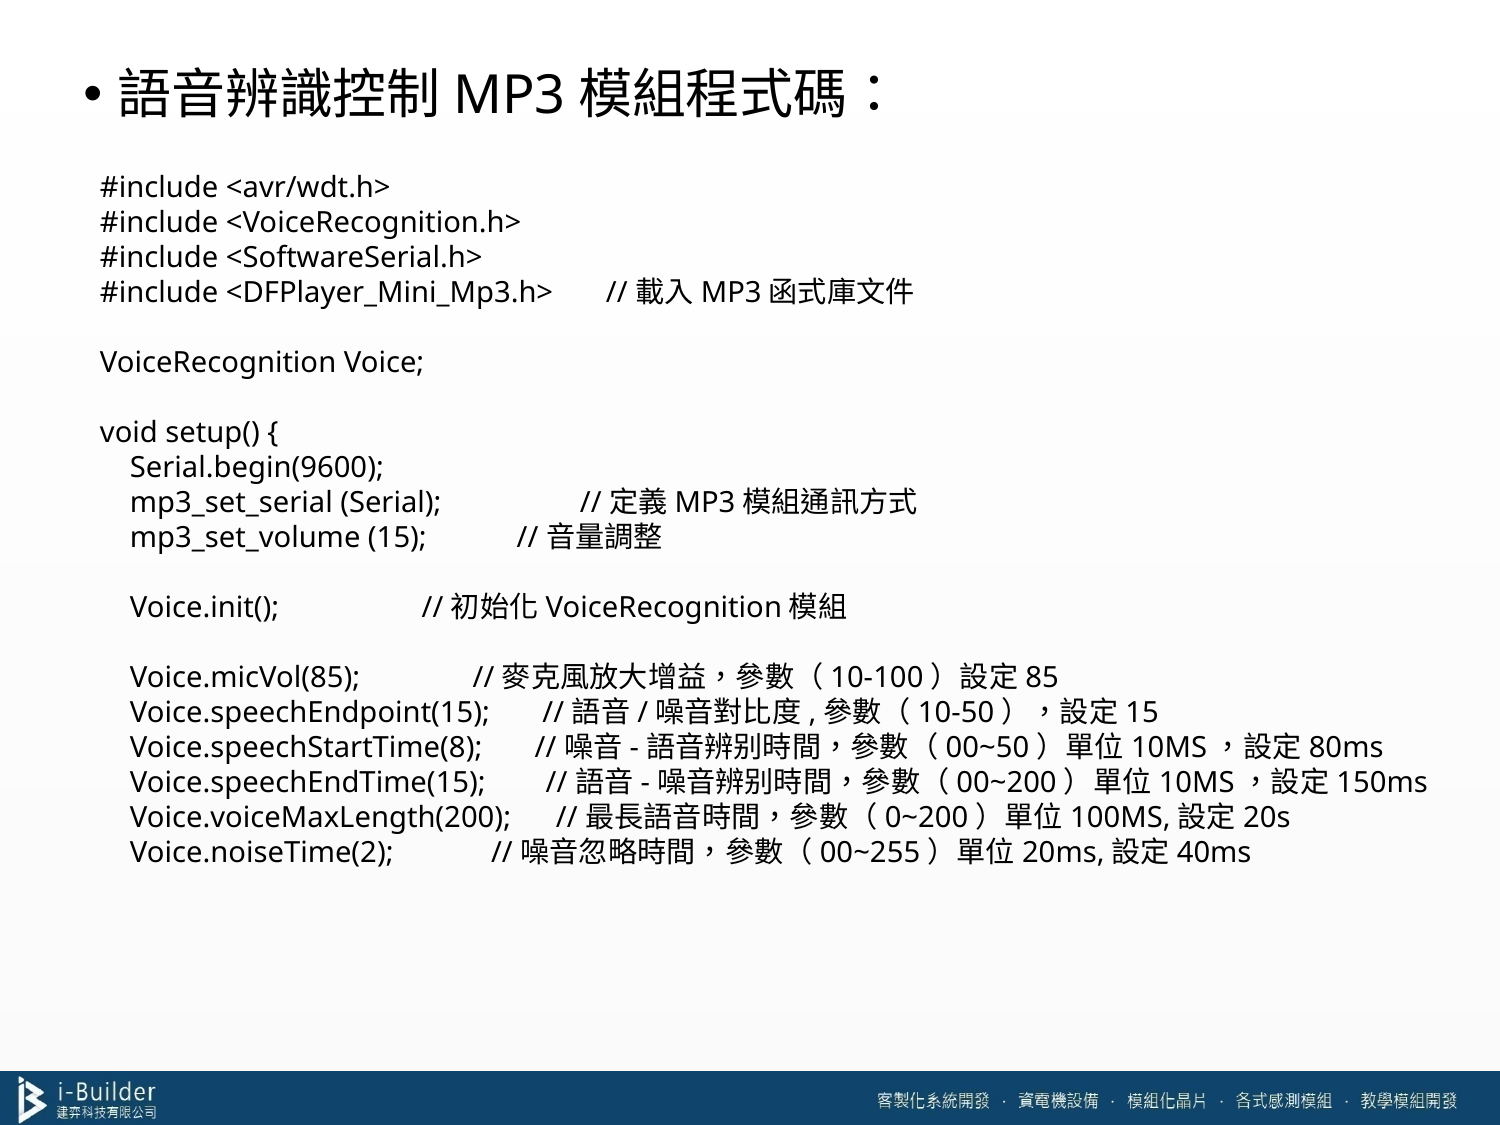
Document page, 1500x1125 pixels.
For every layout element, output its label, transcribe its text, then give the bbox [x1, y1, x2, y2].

text_box #include <avr/wdt.h> #include <VoiceRecognition.h> #include <SoftwareSerial.h> #include <DFPlayer_Mini_Mp3.h> //載入MP3函式庫文件 VoiceRecognition Voice; void setup() { Serial.begin(9600); mp3_set_serial (Serial); //定義MP3模組通訊方式 mp3_set_volume (15); //音量調整 Voice.init(); //初始化VoiceRecognition模組 Voice.micVol(85); //麥克風放大增益，參數（10-100）設定85 Voice.speechEndpoint(15); //語音/噪音對比度,參數（10-50），設定15 Voice.speechStartTime(8); //噪音-語音辨别時間，參數（00~50）單位10MS，設定80ms Voice.speechEndTime(15); //語音-噪音辨别時間，參數（00~200）單位10MS，設定150ms Voice.voiceMaxLength(200); //最長語音時間，參數（0~200）單位100MS,設定20s Voice.noiseTime(2); //噪音忽略時間，參數（00~255）單位20ms,設定40ms [85, 161, 1500, 911]
picture [0, 1071, 1500, 1125]
list 語音辨識控制MP3模組程式碼： [68, 59, 1363, 891]
